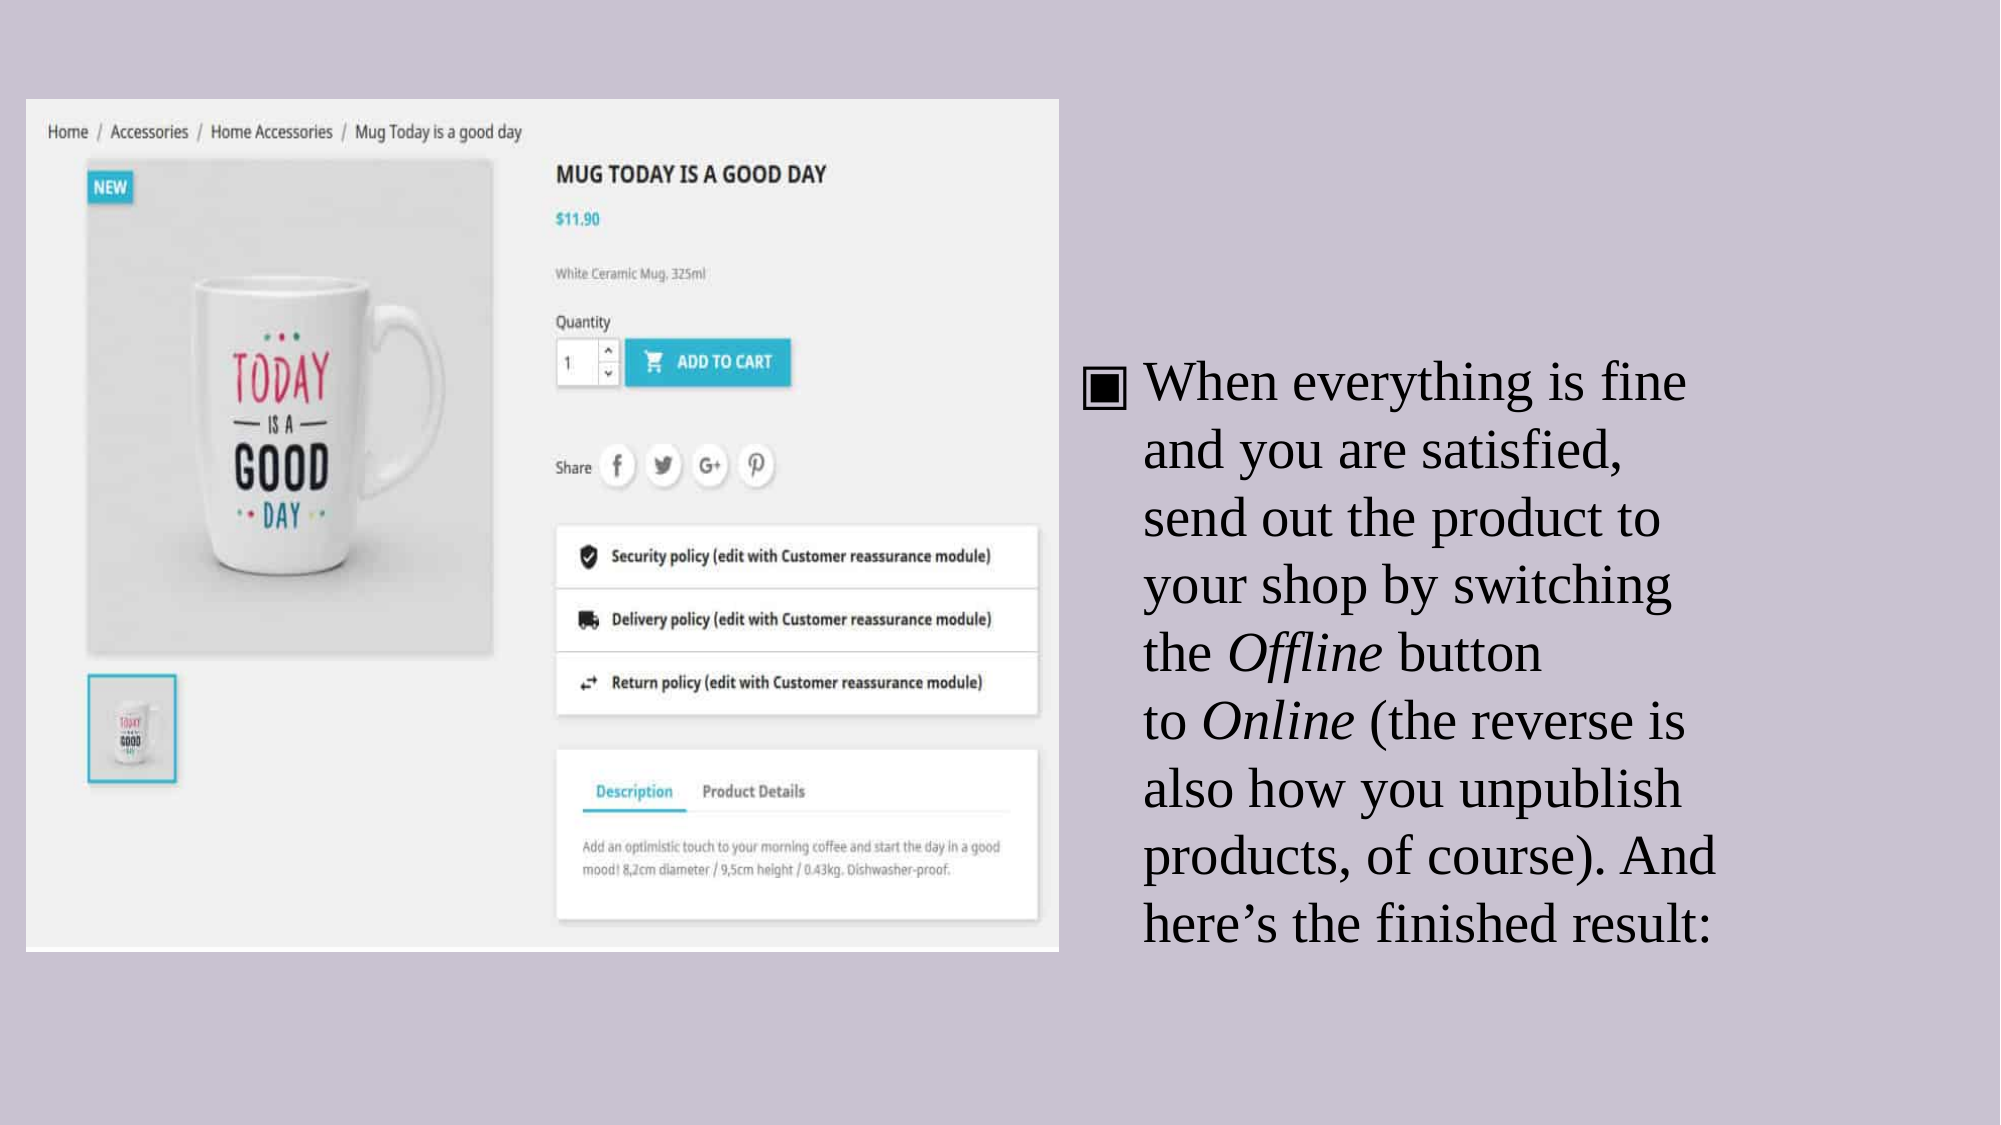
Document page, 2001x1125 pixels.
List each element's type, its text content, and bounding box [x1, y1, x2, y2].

picture [26, 99, 1059, 952]
list When everything is fine and you are satisfied, send out the product to your shop by switching the Offline button to Online (the reverse is also how you unpublish products, of course). And here’s the finished result: [1041, 336, 1734, 993]
